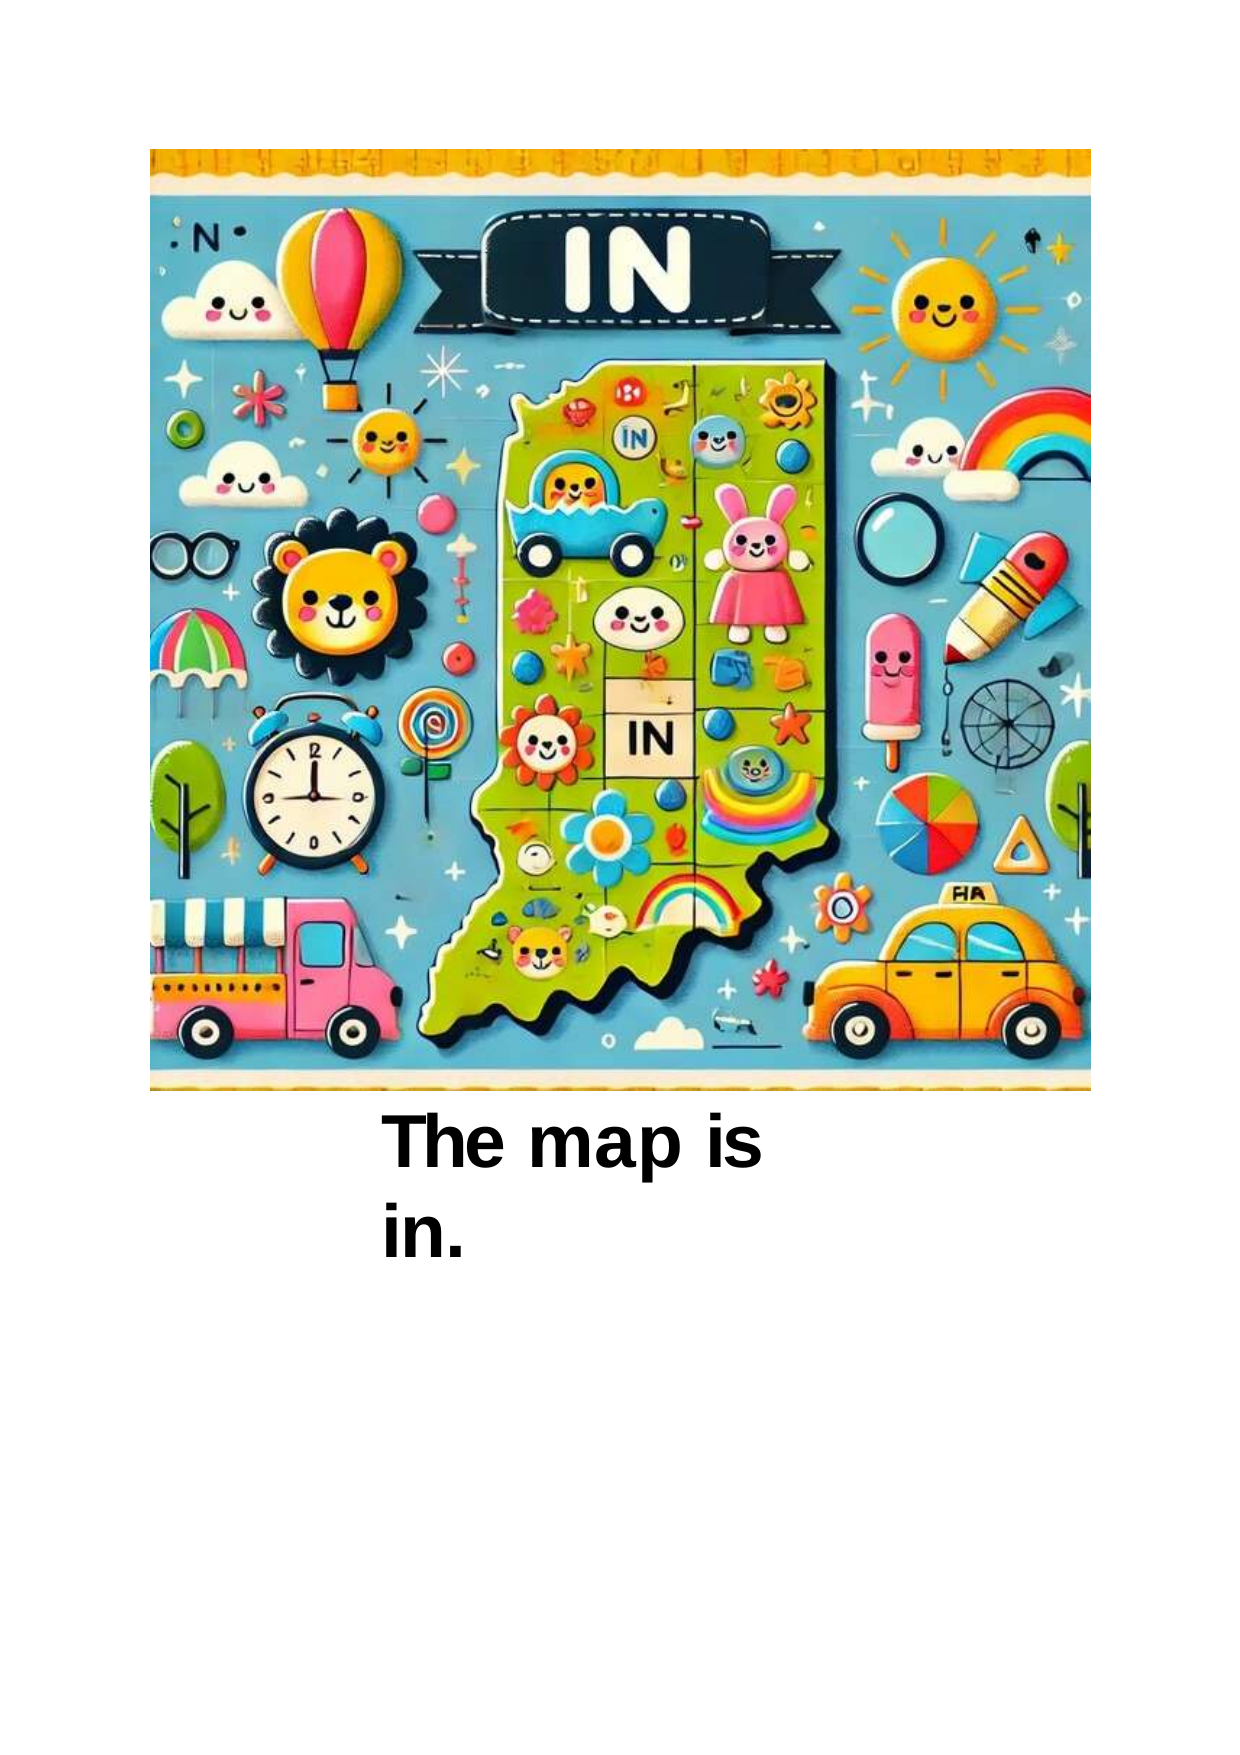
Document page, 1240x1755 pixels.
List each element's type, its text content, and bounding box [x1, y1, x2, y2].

text_box The map is in. [378, 1099, 862, 1273]
picture [149, 149, 1091, 1091]
